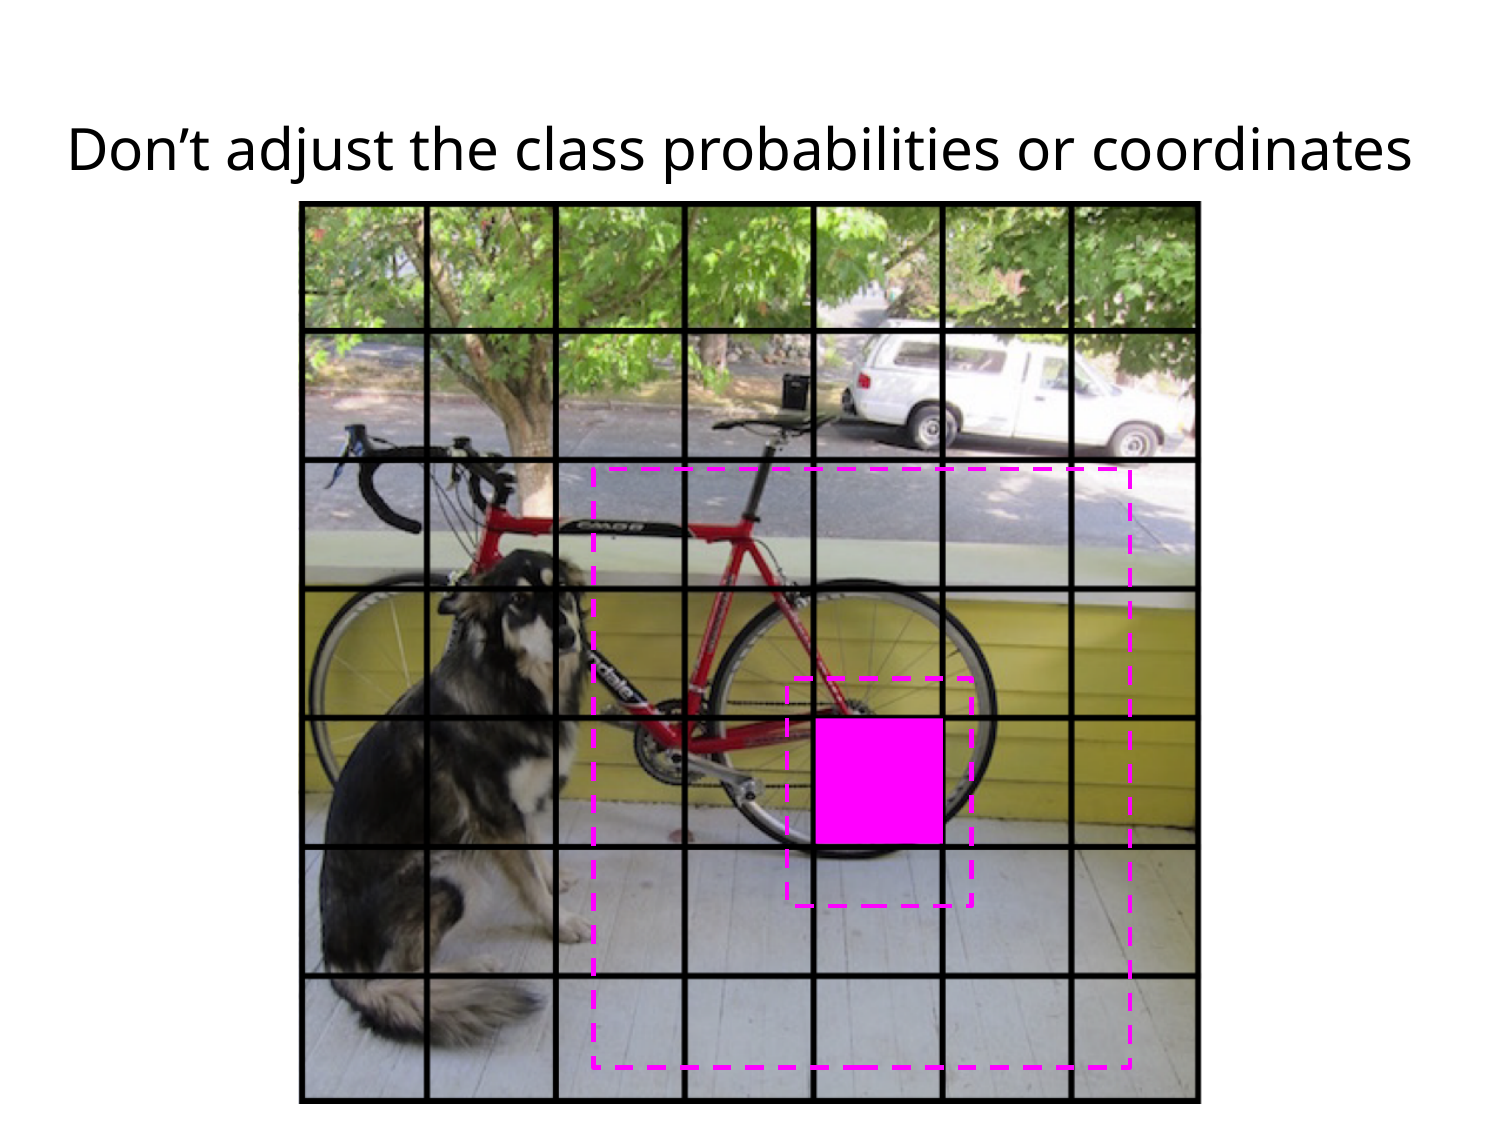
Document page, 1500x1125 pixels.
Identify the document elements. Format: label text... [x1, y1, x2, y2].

picture [297, 200, 1203, 1104]
title Don’t adjust the class probabilities or coordinates [51, 97, 1449, 223]
